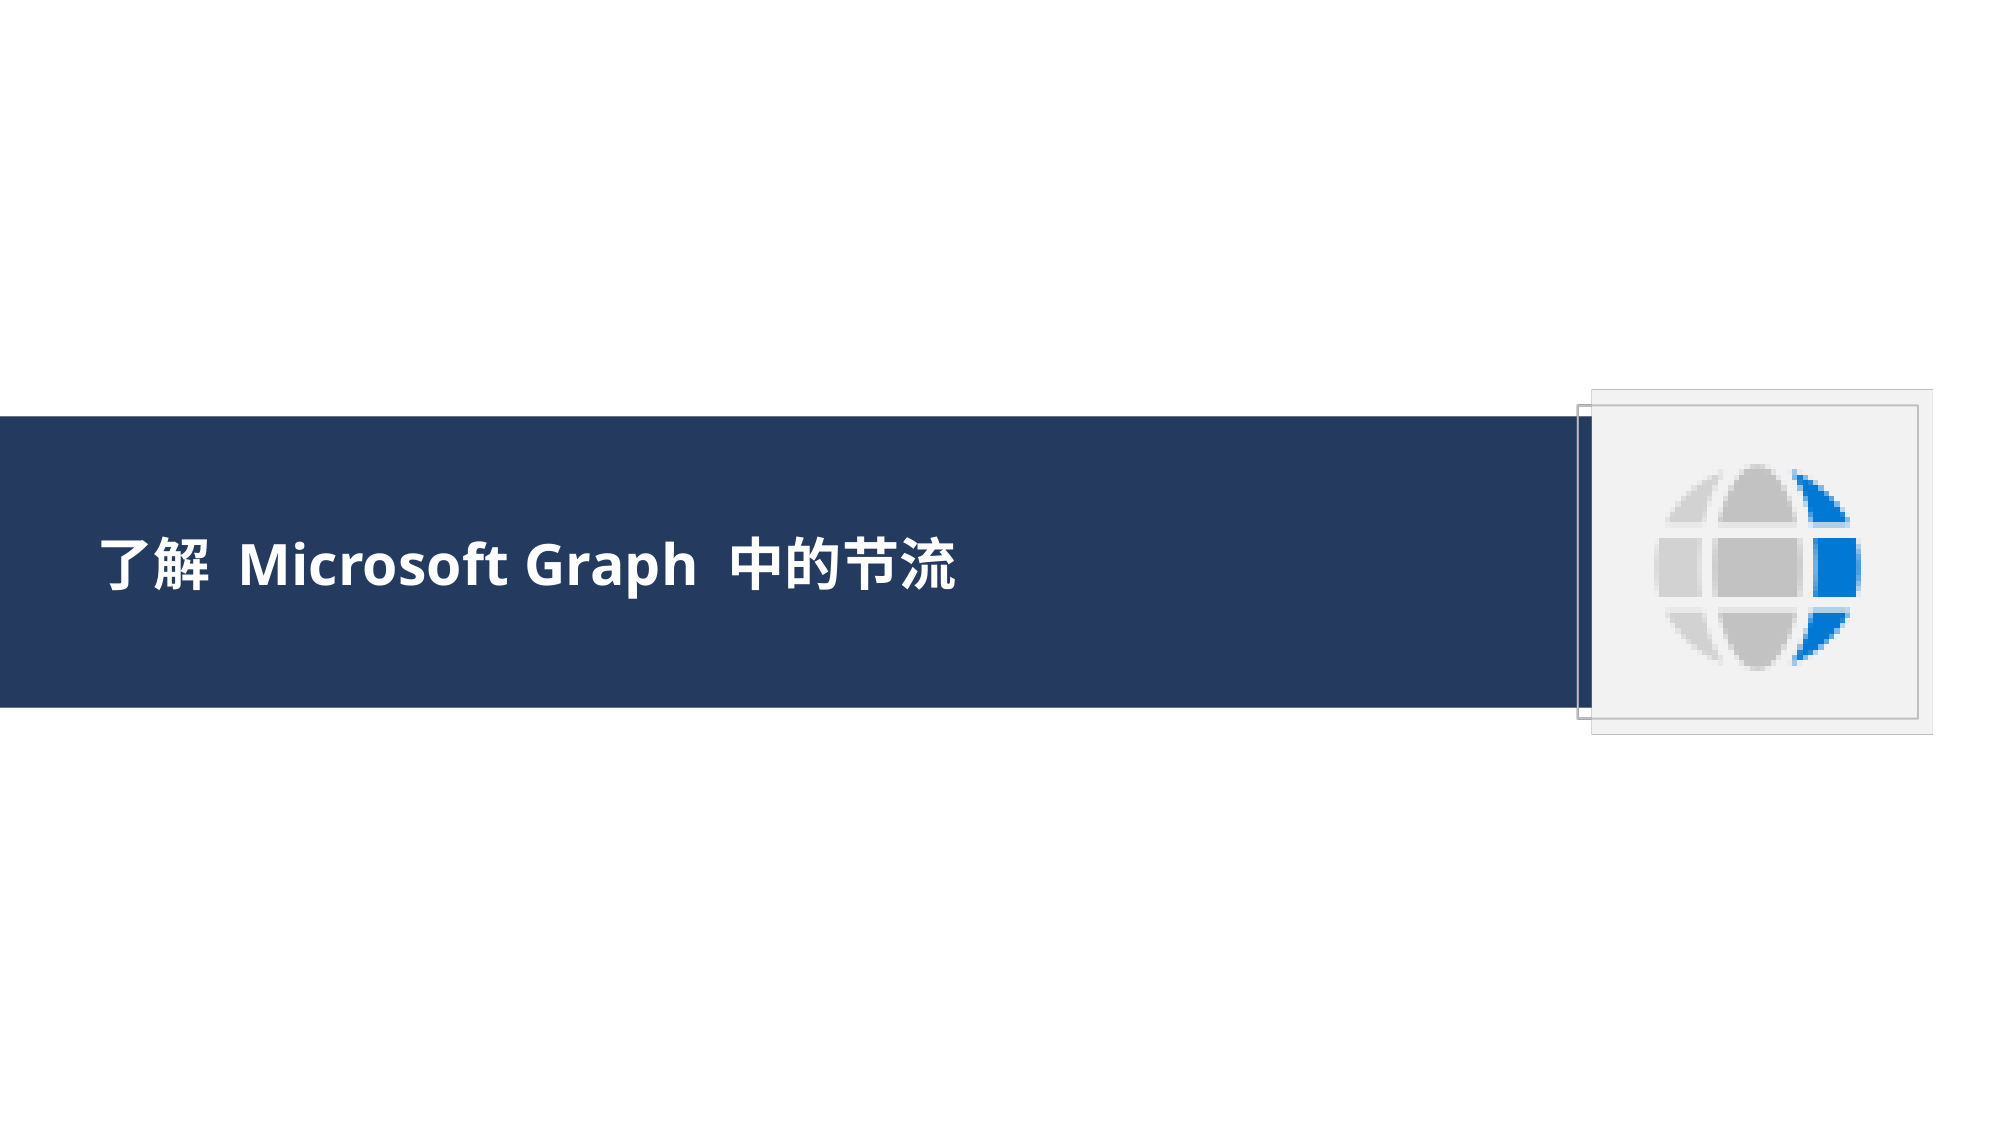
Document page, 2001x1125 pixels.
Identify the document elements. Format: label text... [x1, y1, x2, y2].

picture [0, 0, 2001, 1125]
title 了解 Microsoft Graph 中的节流 [96, 527, 1549, 598]
